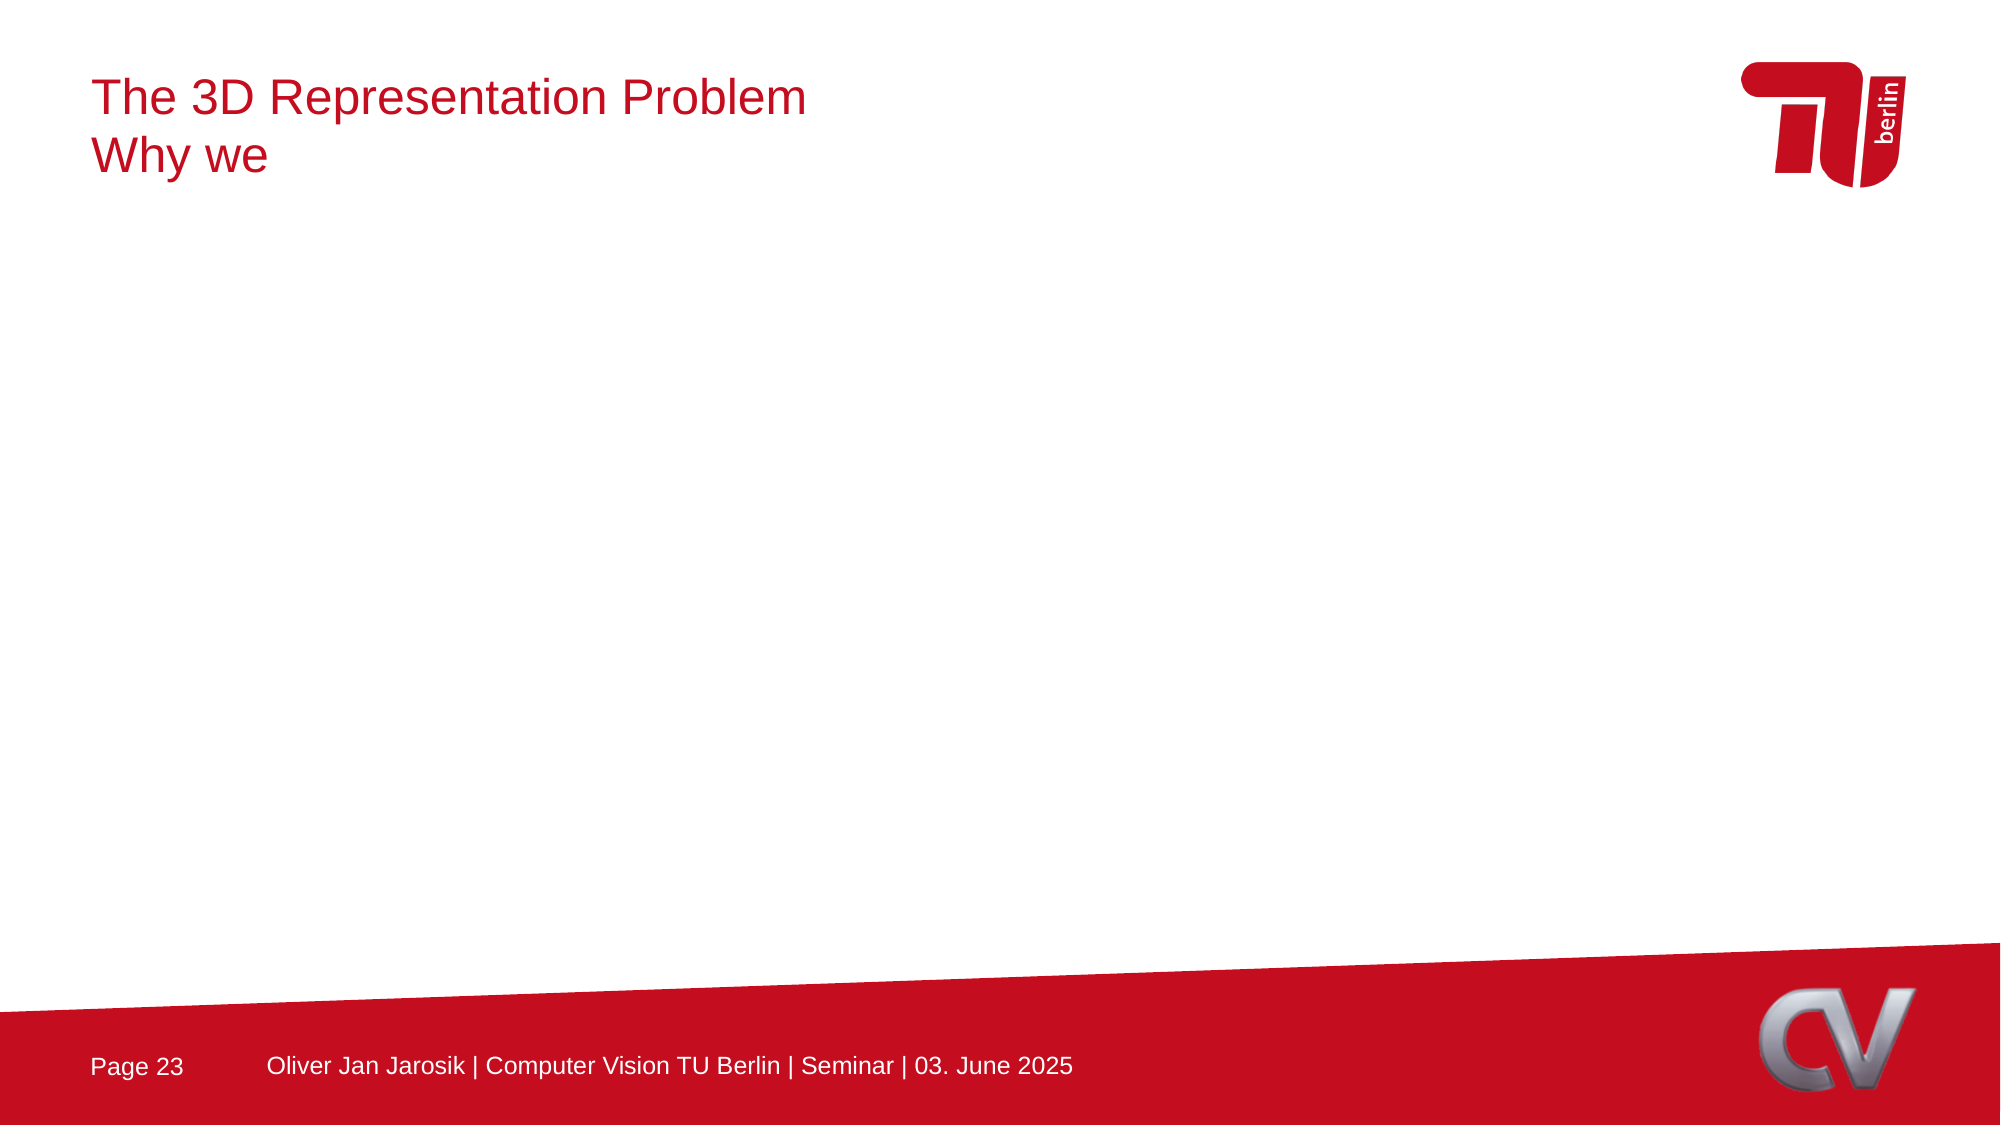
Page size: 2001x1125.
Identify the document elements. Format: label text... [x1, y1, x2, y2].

list The 3D Representation Problem Why we [91, 65, 1455, 183]
picture [1755, 984, 1921, 1096]
picture [1741, 62, 1906, 188]
